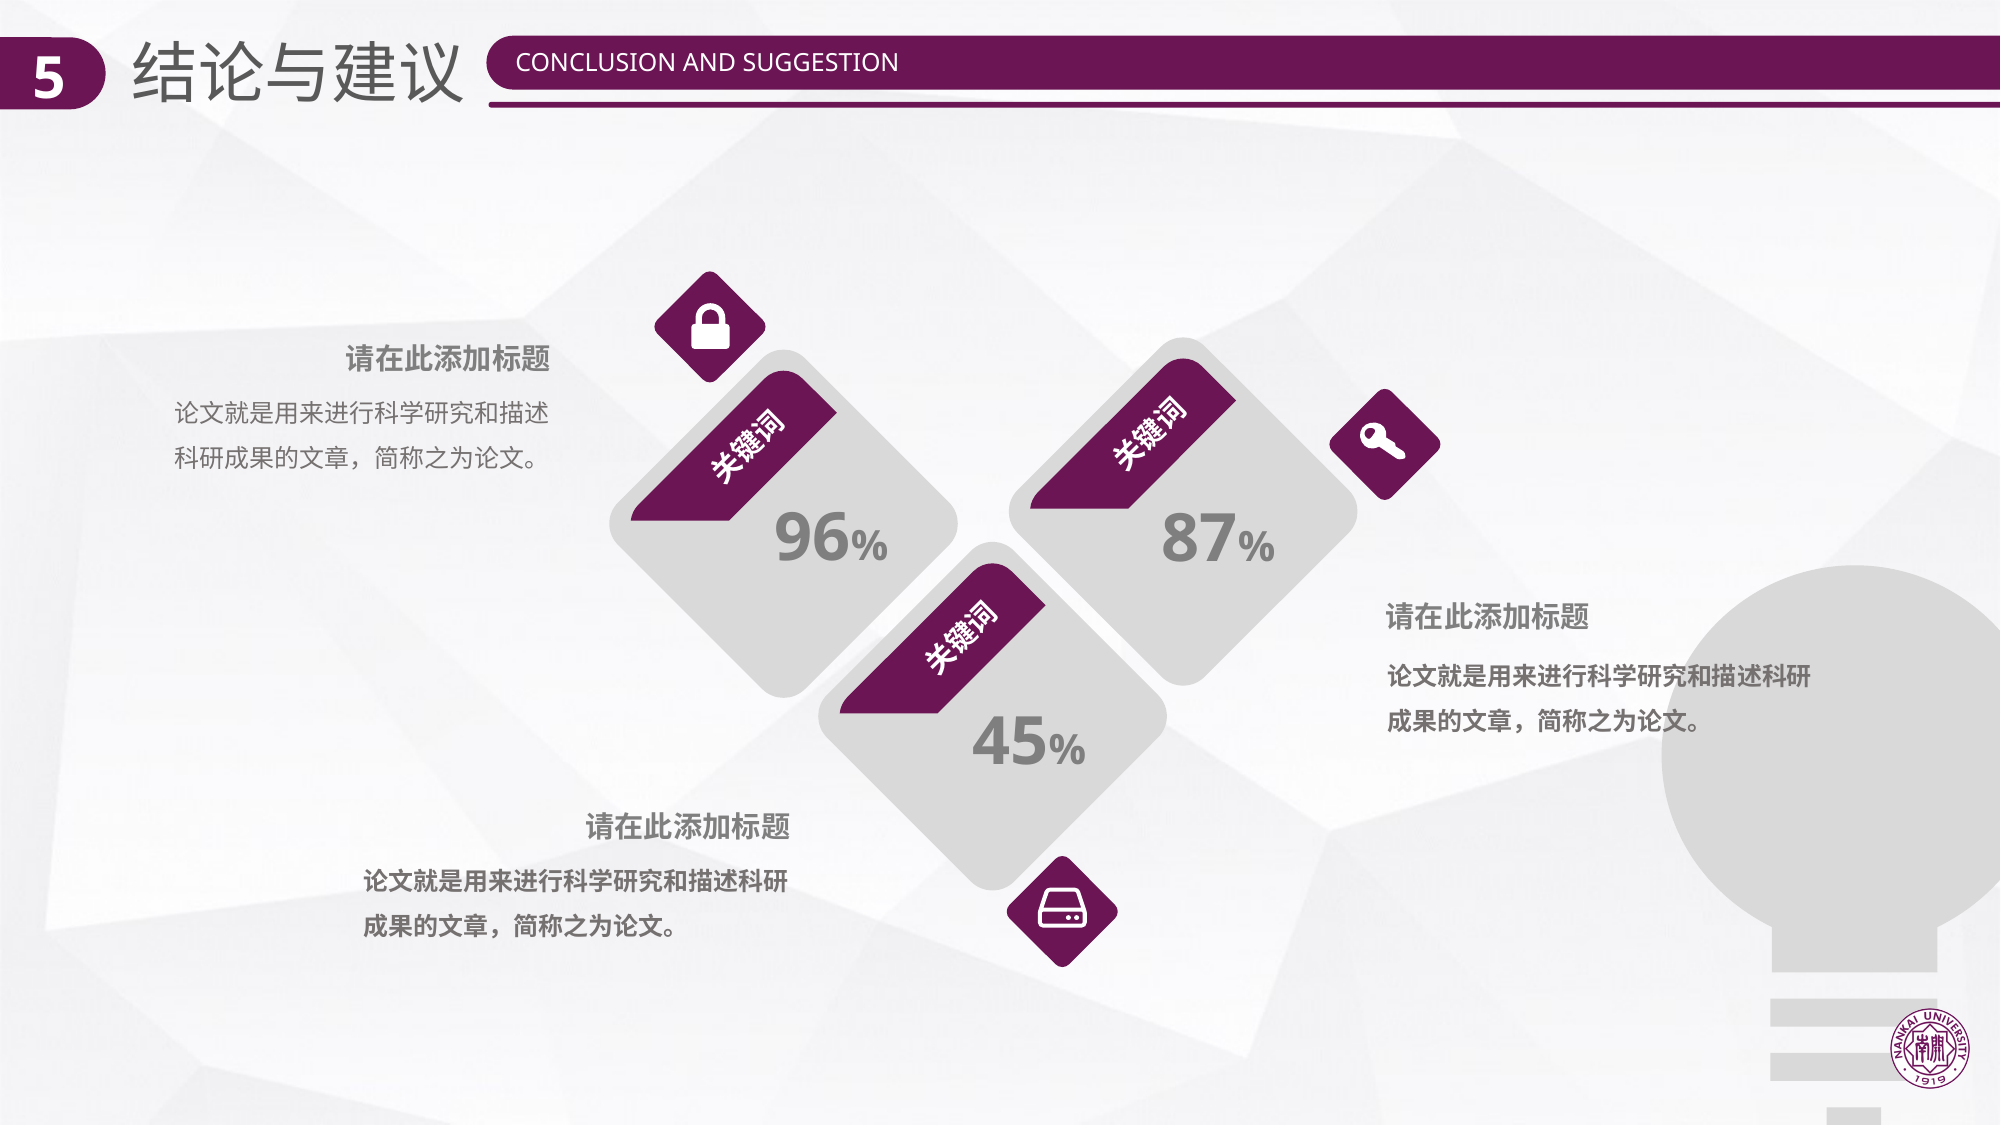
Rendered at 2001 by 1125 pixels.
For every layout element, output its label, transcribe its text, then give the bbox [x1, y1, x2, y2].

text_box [1661, 565, 2000, 1125]
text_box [815, 538, 1170, 894]
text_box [1005, 855, 1119, 968]
text_box 结论与建议 [116, 23, 481, 119]
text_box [0, 33, 106, 119]
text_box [1369, 590, 1843, 739]
picture [1889, 1007, 1971, 1090]
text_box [653, 270, 767, 384]
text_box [348, 800, 819, 944]
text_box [159, 332, 580, 482]
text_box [486, 35, 2000, 108]
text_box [606, 346, 961, 701]
picture [0, 0, 2001, 1125]
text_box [1328, 387, 1442, 501]
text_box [1005, 334, 1361, 689]
